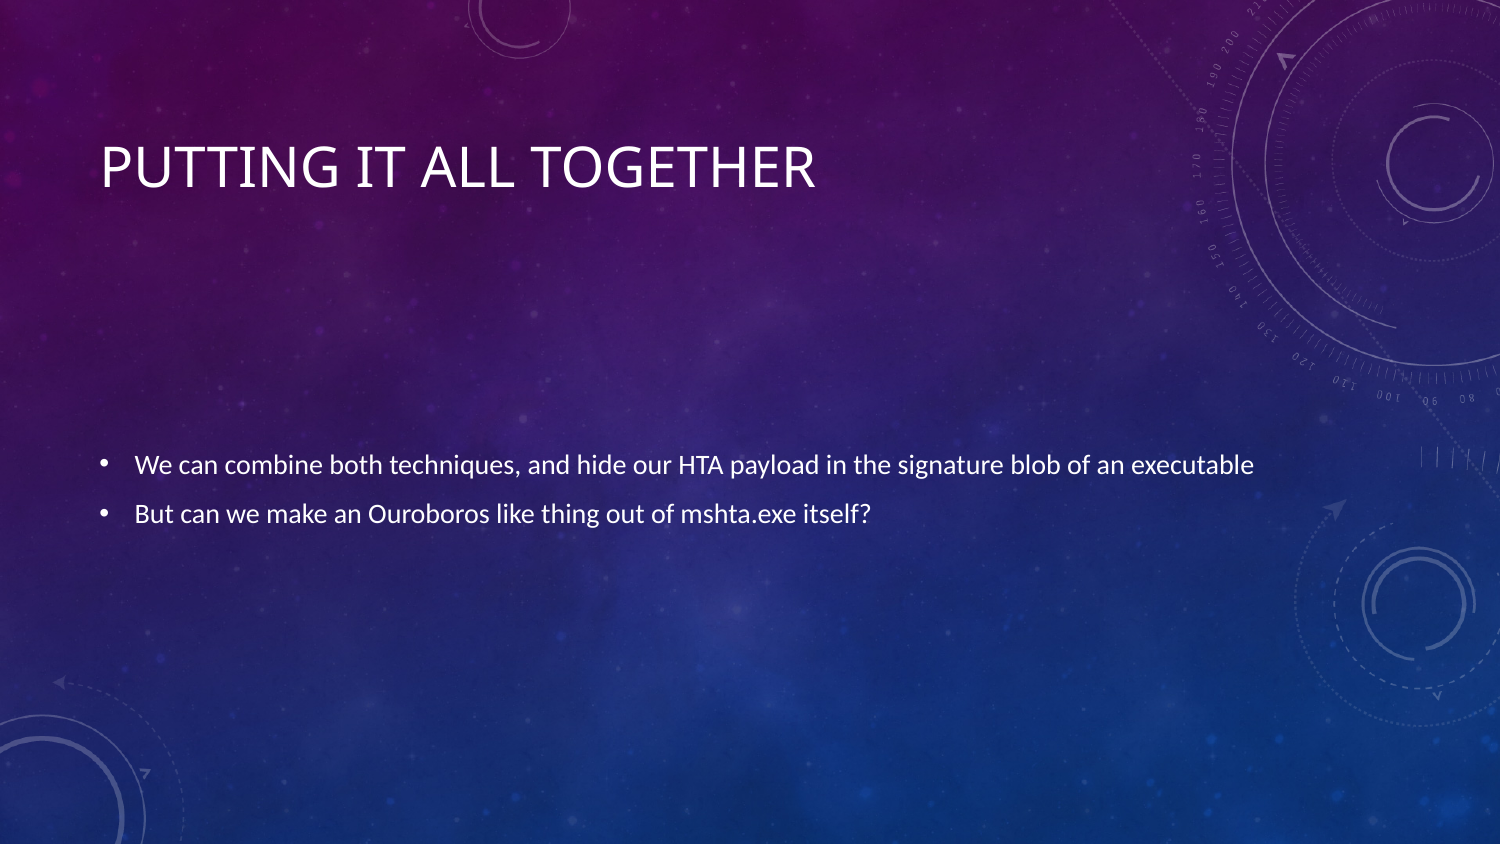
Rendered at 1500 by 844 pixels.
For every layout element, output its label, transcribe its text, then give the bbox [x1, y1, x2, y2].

list We can combine both techniques, and hide our HTA payload in the signature blob of an executable But can we make an Ouroboros like thing out of mshta.exe itself? [84, 263, 1331, 713]
picture [0, 0, 1500, 844]
title Putting It All Together [84, 75, 1331, 255]
